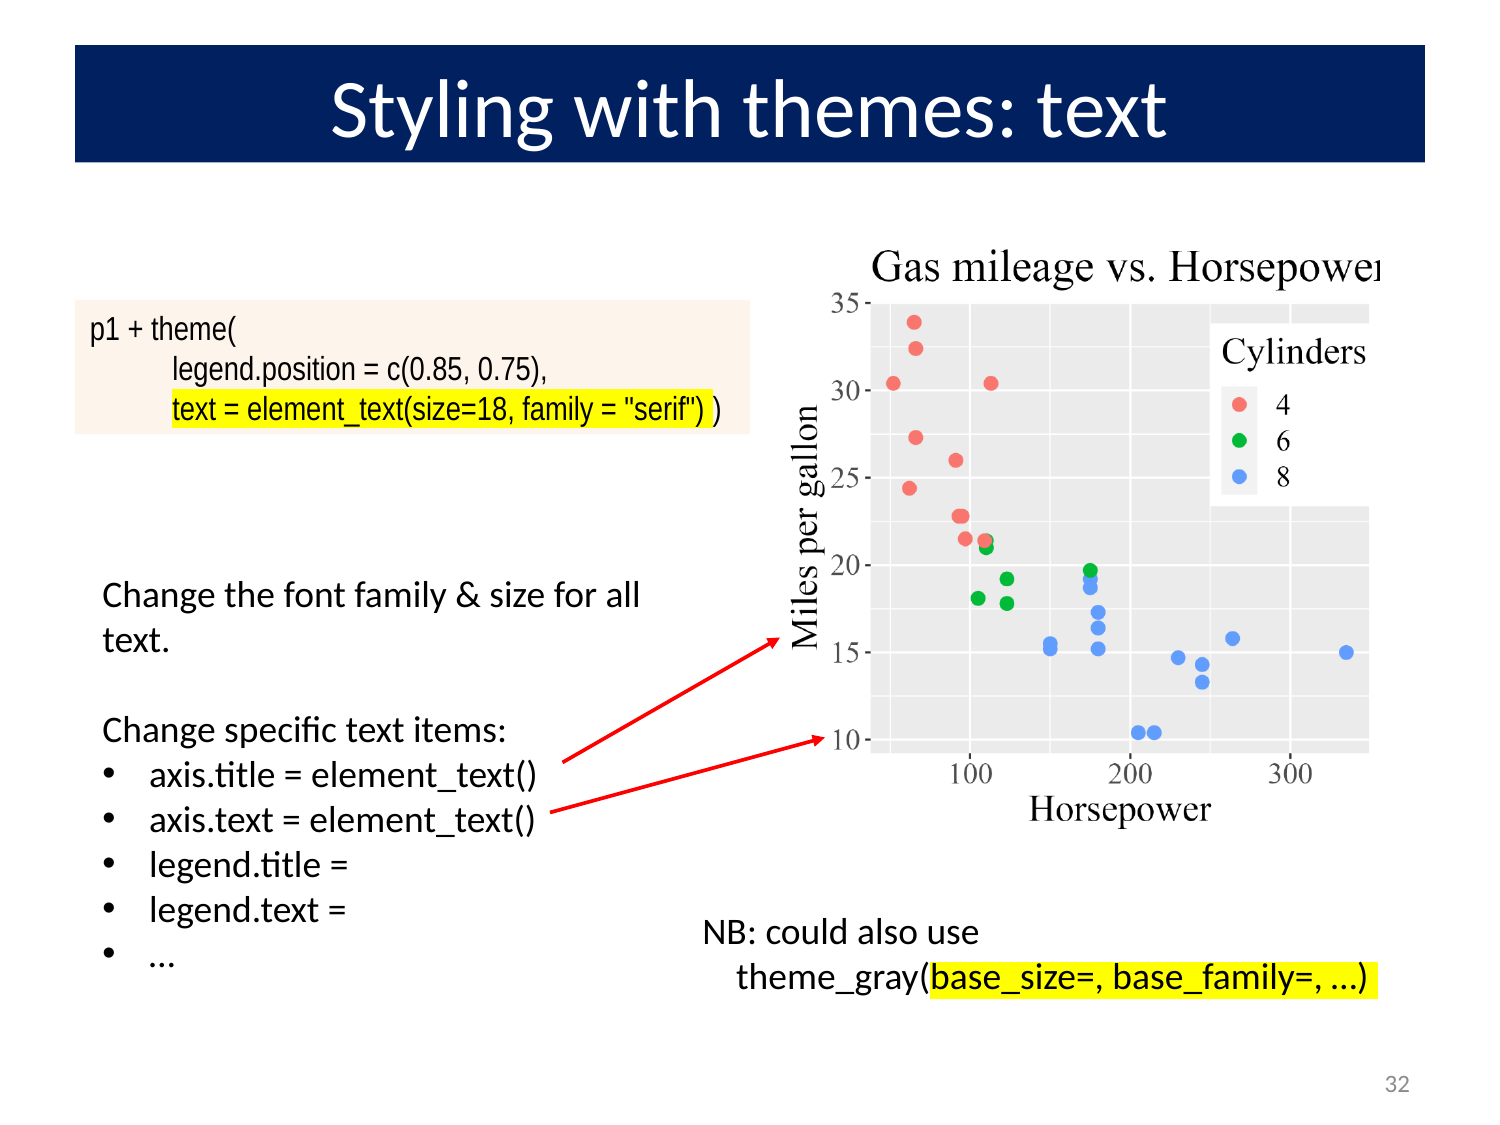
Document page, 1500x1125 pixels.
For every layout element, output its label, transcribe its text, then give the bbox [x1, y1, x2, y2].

text_box NB: could also use theme_gray(base_size=, base_family=, …) [687, 899, 1425, 1005]
slide_number 32 [1074, 1062, 1425, 1103]
text_box Change the font family & size for all text. Change specific text items: axis.title = element_text() axis.text = element_text() legend.title = legend.text = … [87, 562, 720, 983]
text_box p1 + theme( legend.position = c(0.85, 0.75), text = element_text(size=18, family = "serif") ) [74, 299, 750, 435]
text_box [562, 637, 781, 735]
picture [779, 239, 1381, 841]
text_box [549, 737, 826, 813]
title Styling with themes: text [75, 45, 1425, 163]
